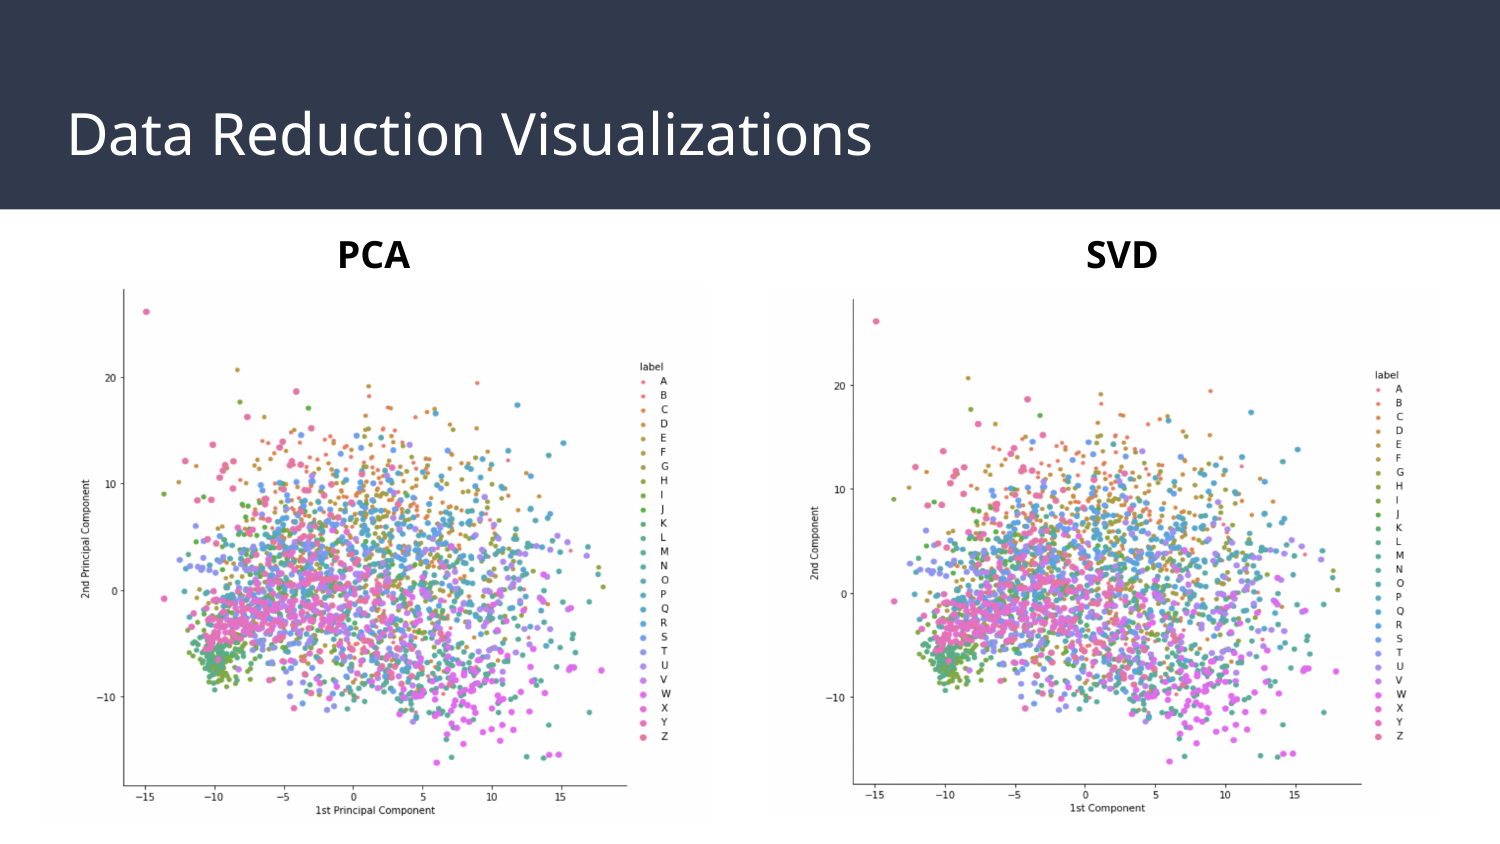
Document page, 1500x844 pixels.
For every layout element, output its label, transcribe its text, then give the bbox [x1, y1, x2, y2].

text_box PCA [321, 215, 467, 282]
picture [770, 291, 1438, 815]
text_box SVD [1071, 215, 1235, 289]
picture [39, 283, 707, 822]
title Data Reduction Visualizations [51, 82, 1449, 185]
